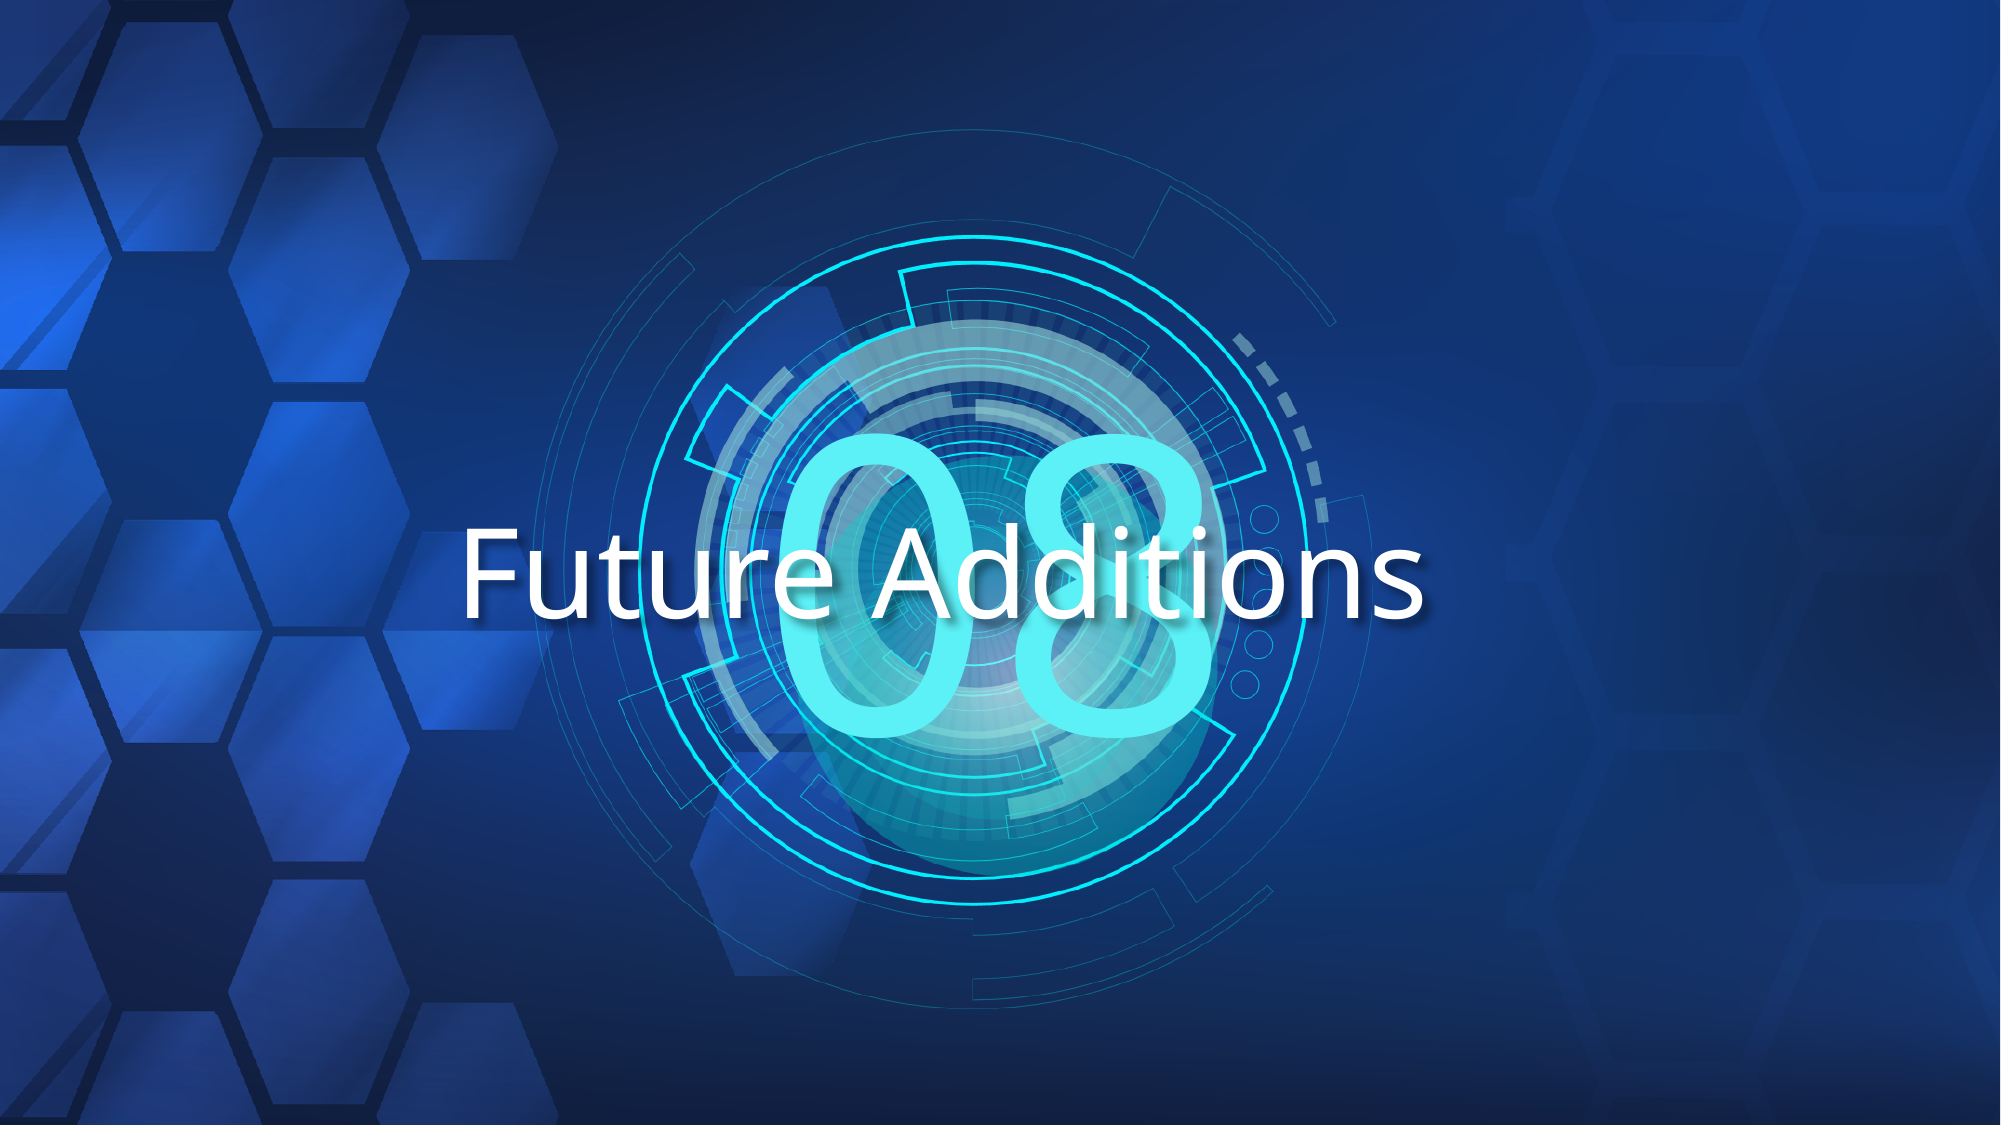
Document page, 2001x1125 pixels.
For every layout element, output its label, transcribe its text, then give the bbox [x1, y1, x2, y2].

text_box Future Additions [1377, 485, 2000, 651]
picture [0, 0, 2001, 1125]
text_box Future Additions [440, 485, 526, 651]
